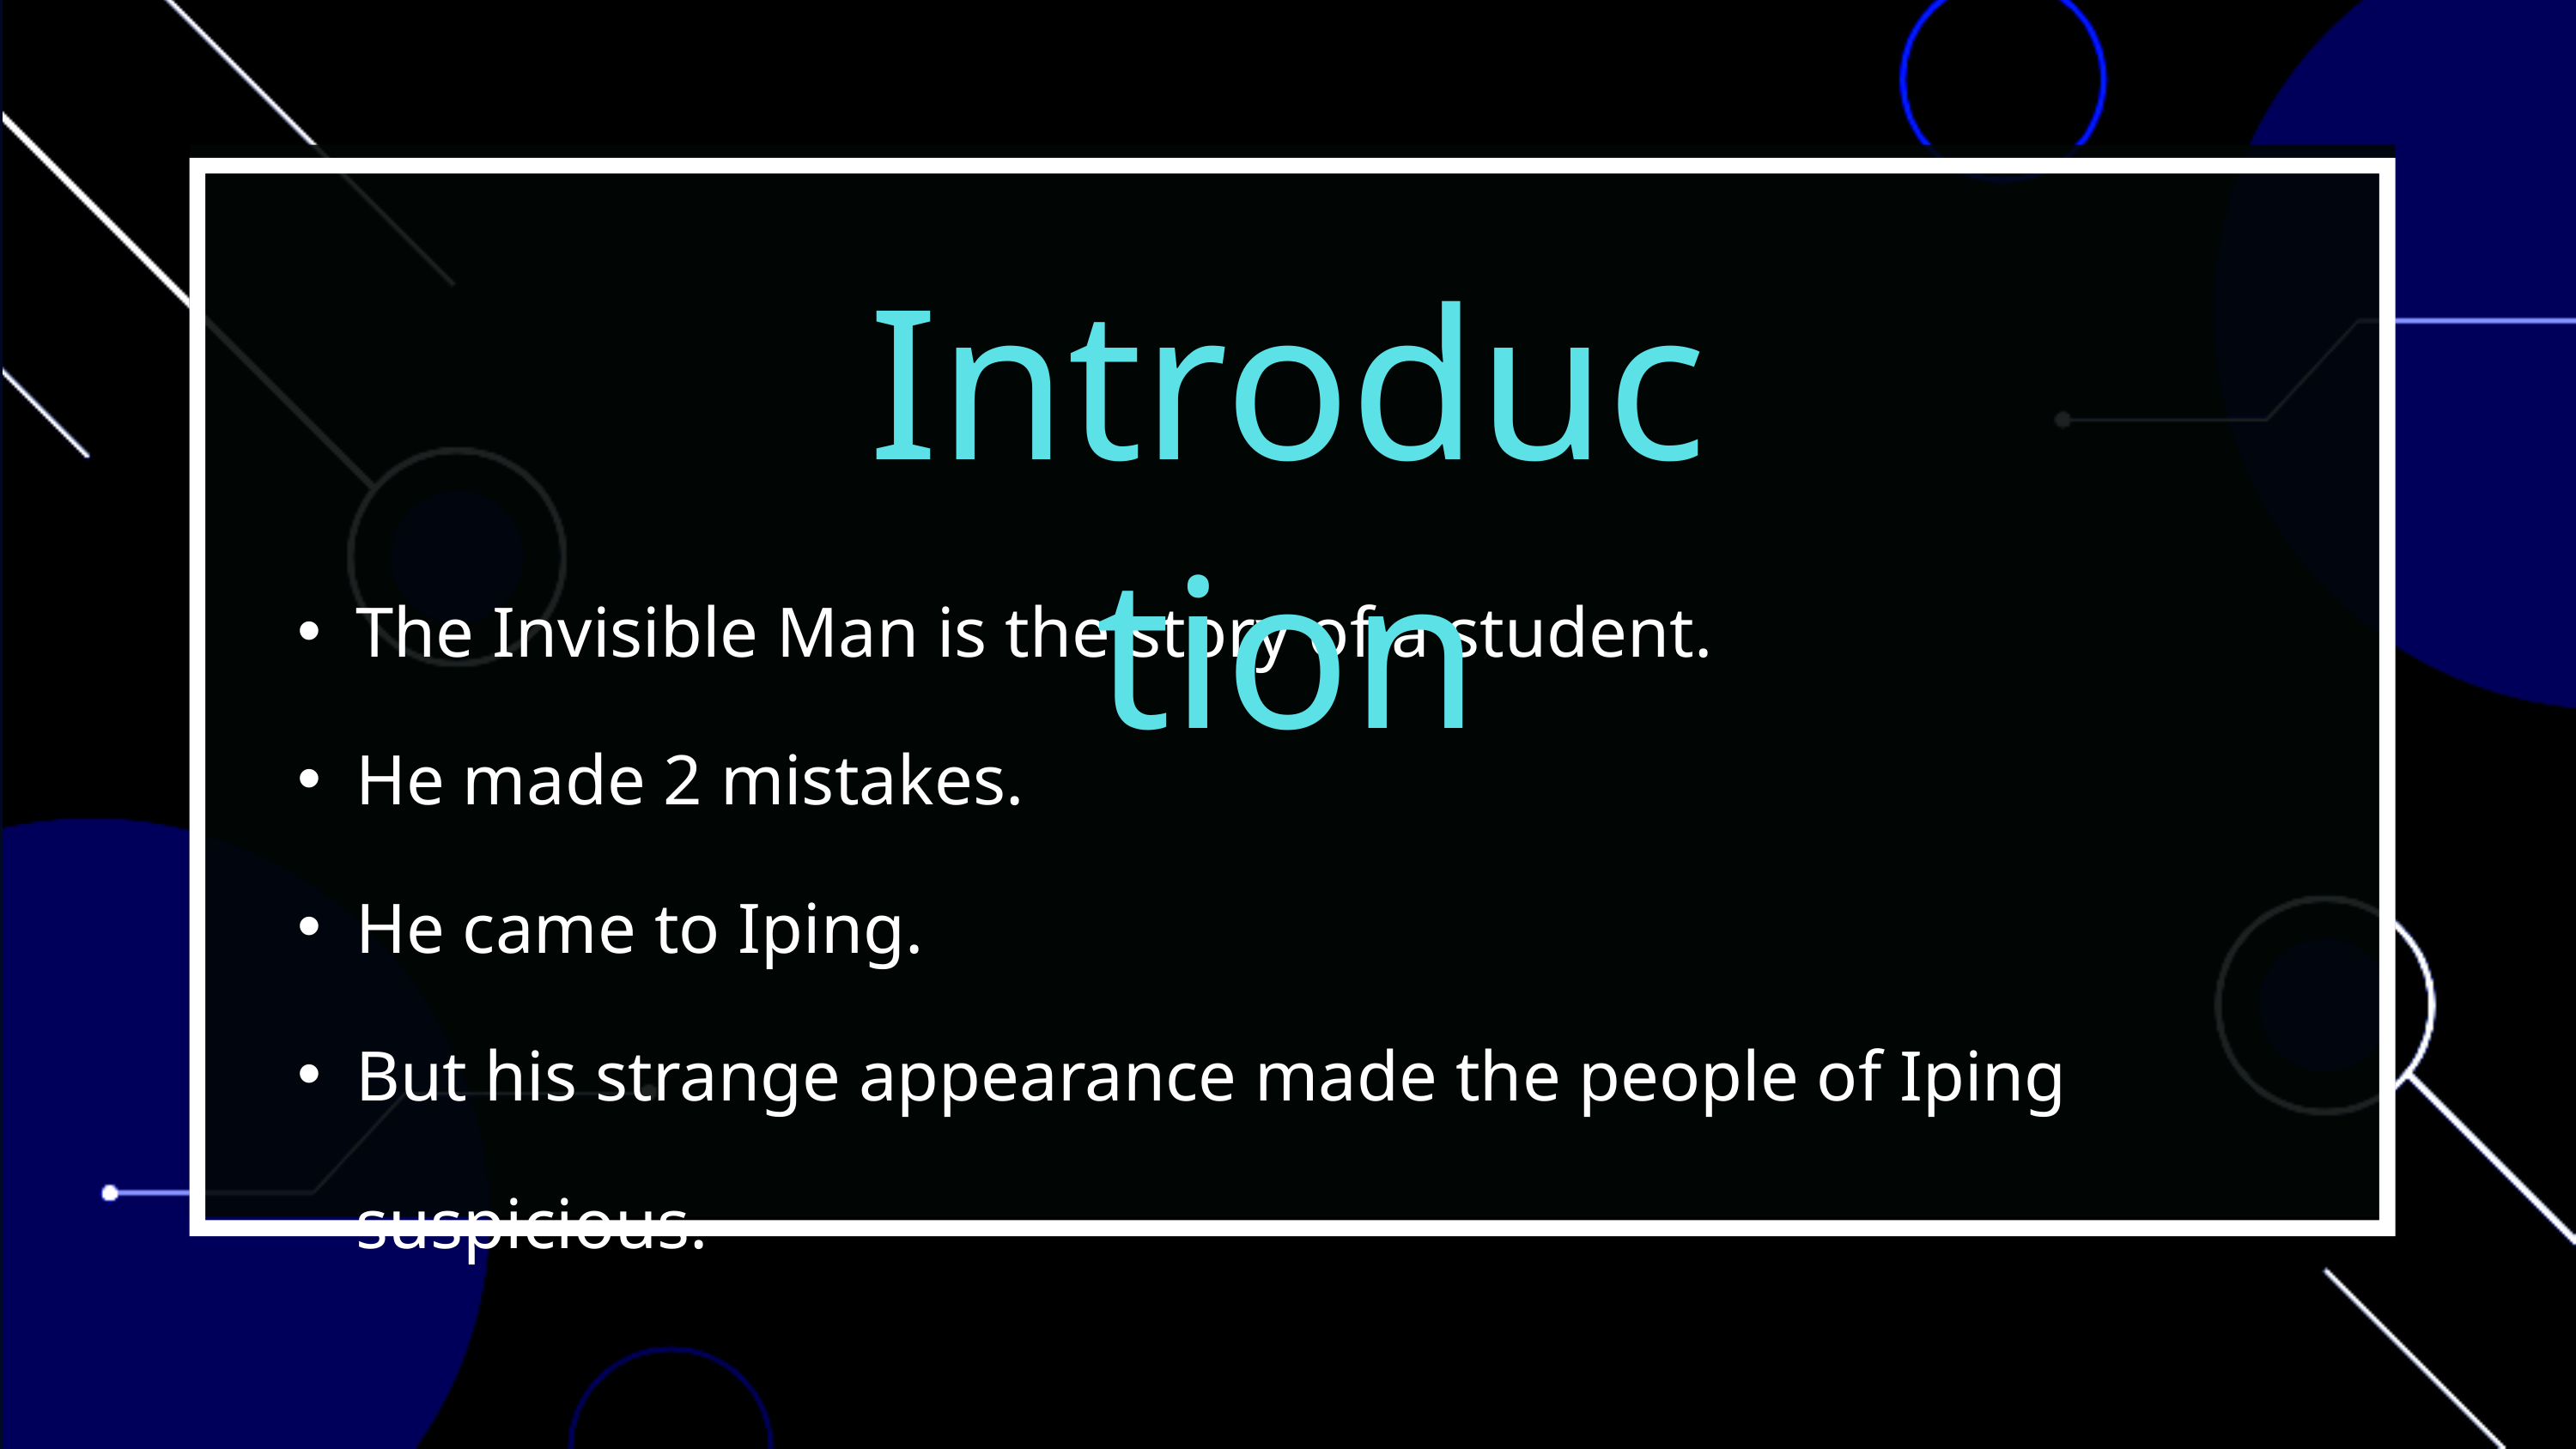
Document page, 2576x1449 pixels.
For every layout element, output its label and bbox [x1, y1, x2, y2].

picture [2, 0, 2576, 1449]
text_box [189, 157, 2396, 1237]
